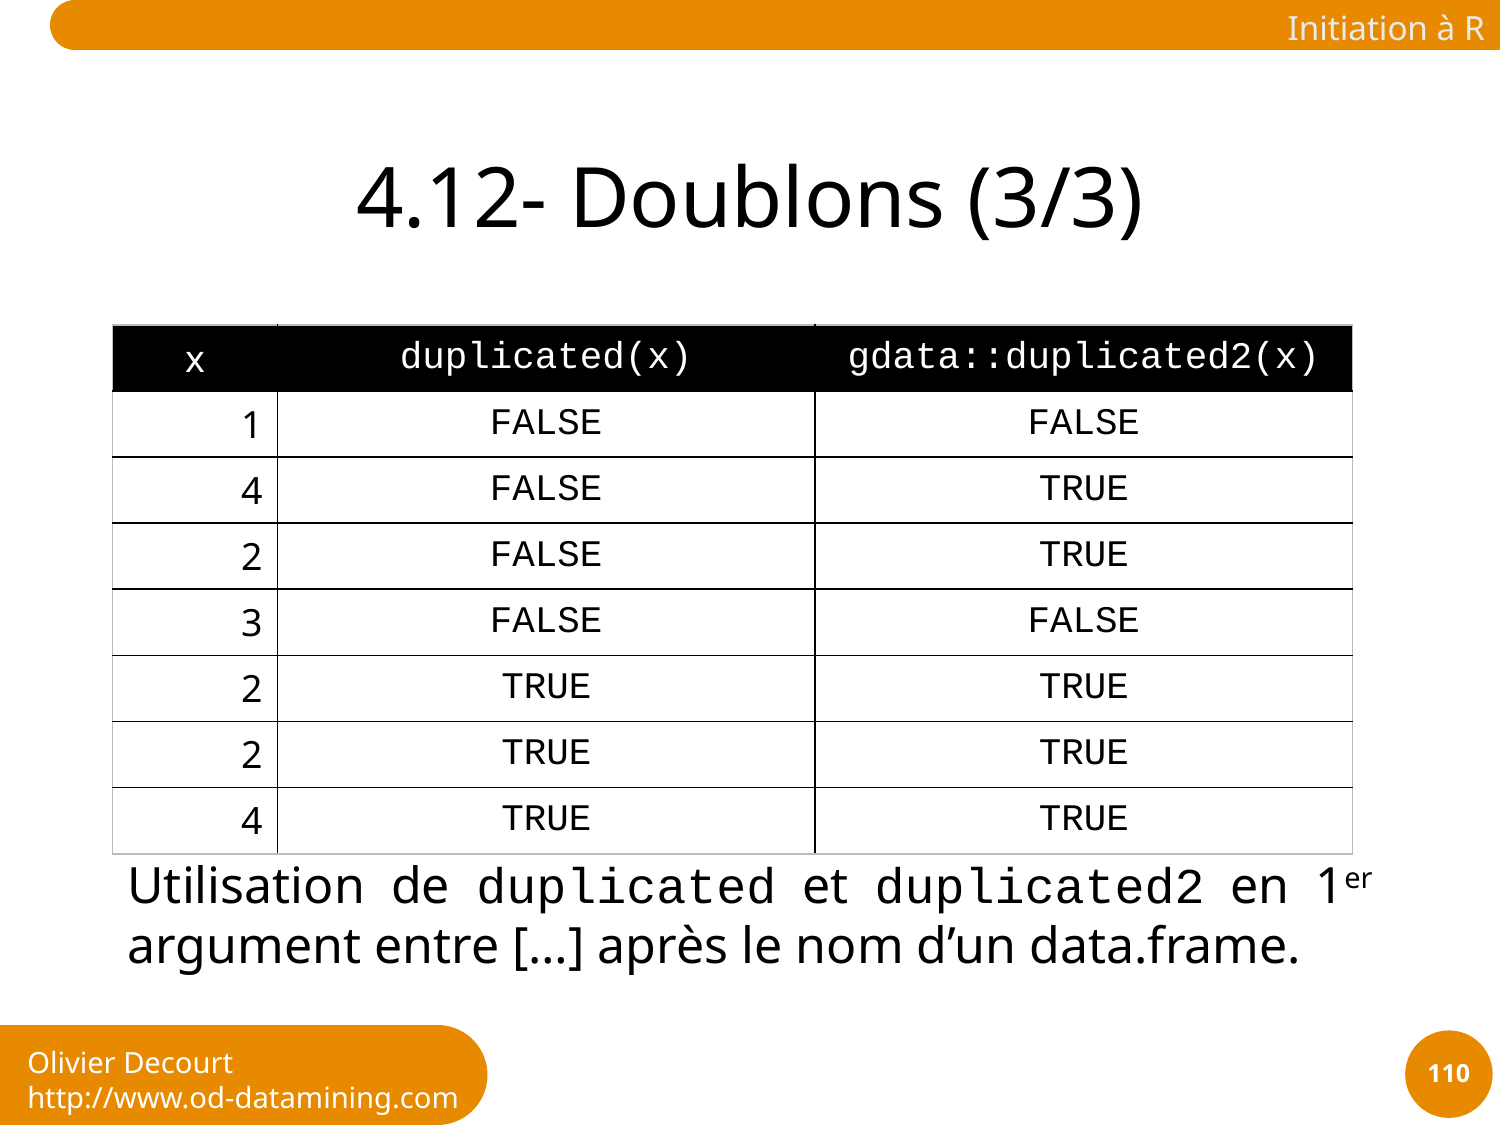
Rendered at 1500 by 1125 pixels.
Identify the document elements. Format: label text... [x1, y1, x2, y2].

table_cell FALSE [278, 524, 814, 588]
table_header duplicated(x) [278, 326, 814, 390]
table_cell 4 [113, 458, 277, 522]
table_header gdata::duplicated2(x) [816, 326, 1352, 390]
table_cell TRUE [816, 524, 1352, 588]
table_cell FALSE [278, 392, 814, 456]
table_cell 1 [113, 392, 277, 456]
table_cell FALSE [278, 458, 814, 522]
table_cell TRUE [816, 788, 1352, 845]
title 4.12- Doublons (3/3) [112, 99, 1388, 288]
table_cell TRUE [816, 458, 1352, 522]
table_cell FALSE [816, 590, 1352, 655]
table_cell 2 [113, 524, 277, 588]
table_cell FALSE [278, 590, 814, 655]
table_cell TRUE [816, 722, 1352, 787]
table_cell 2 [113, 722, 277, 787]
table_cell TRUE [278, 722, 814, 787]
text_box Utilisation de duplicated et duplicated2 en 1er argument entre […] après le nom d’un data.frame. [112, 845, 1388, 1000]
table_cell 2 [113, 656, 277, 721]
table_cell TRUE [278, 656, 814, 721]
table_cell TRUE [278, 788, 814, 845]
table_cell FALSE [816, 392, 1352, 456]
table_header x [113, 326, 277, 390]
table_cell 3 [113, 590, 277, 655]
table_cell TRUE [816, 656, 1352, 721]
table_cell 4 [113, 788, 277, 845]
